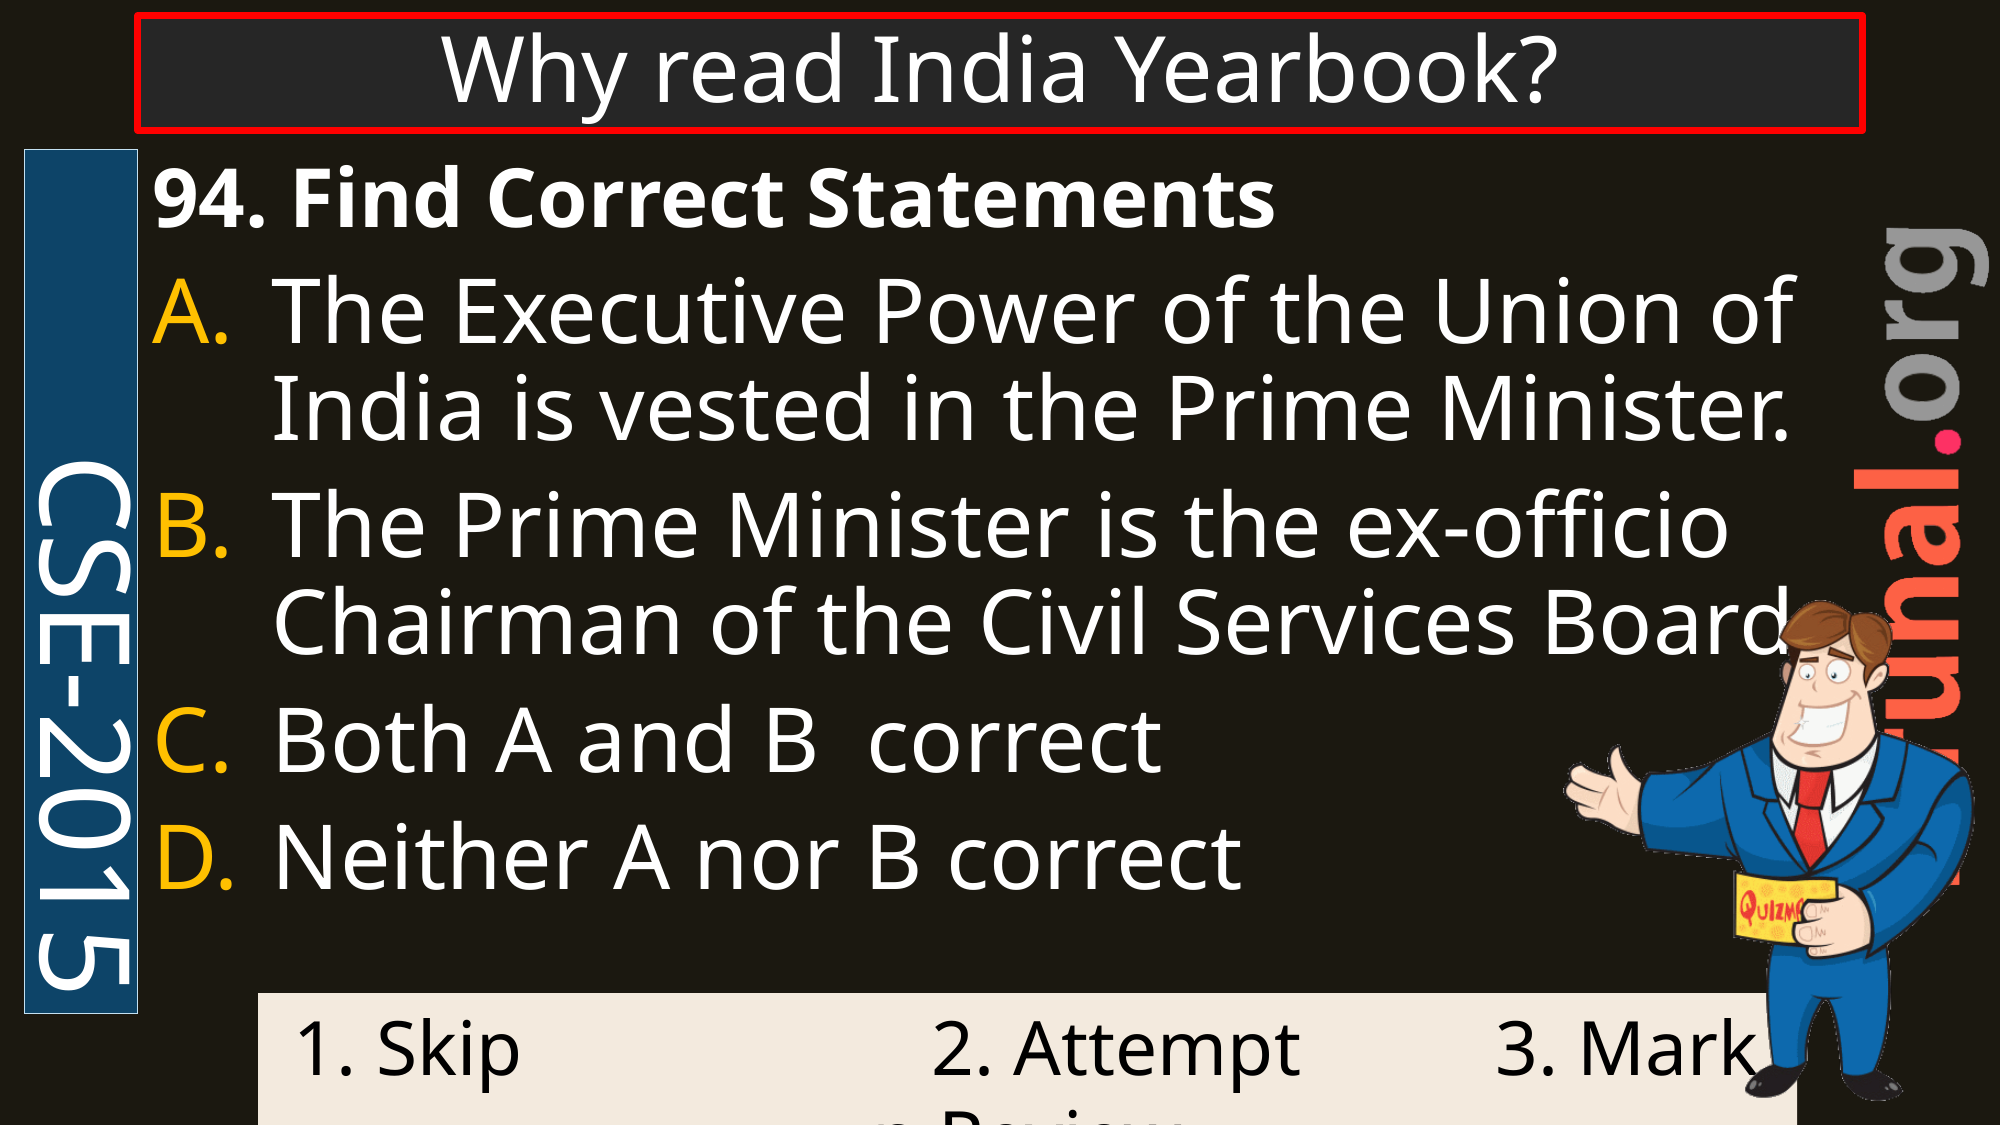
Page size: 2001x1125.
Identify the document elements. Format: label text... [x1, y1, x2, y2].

list 94. Find Correct Statements The Executive Power of the Union of India is vested in the Prime Minister. The Prime Minister is the ex-officio Chairman of the Civil Services Board. Both A and B correct Neither A nor B correct [138, 149, 1863, 1014]
picture [1562, 223, 2000, 1102]
list CSE-2015 [24, 149, 138, 1014]
title Why read India Yearbook? [134, 12, 1866, 134]
